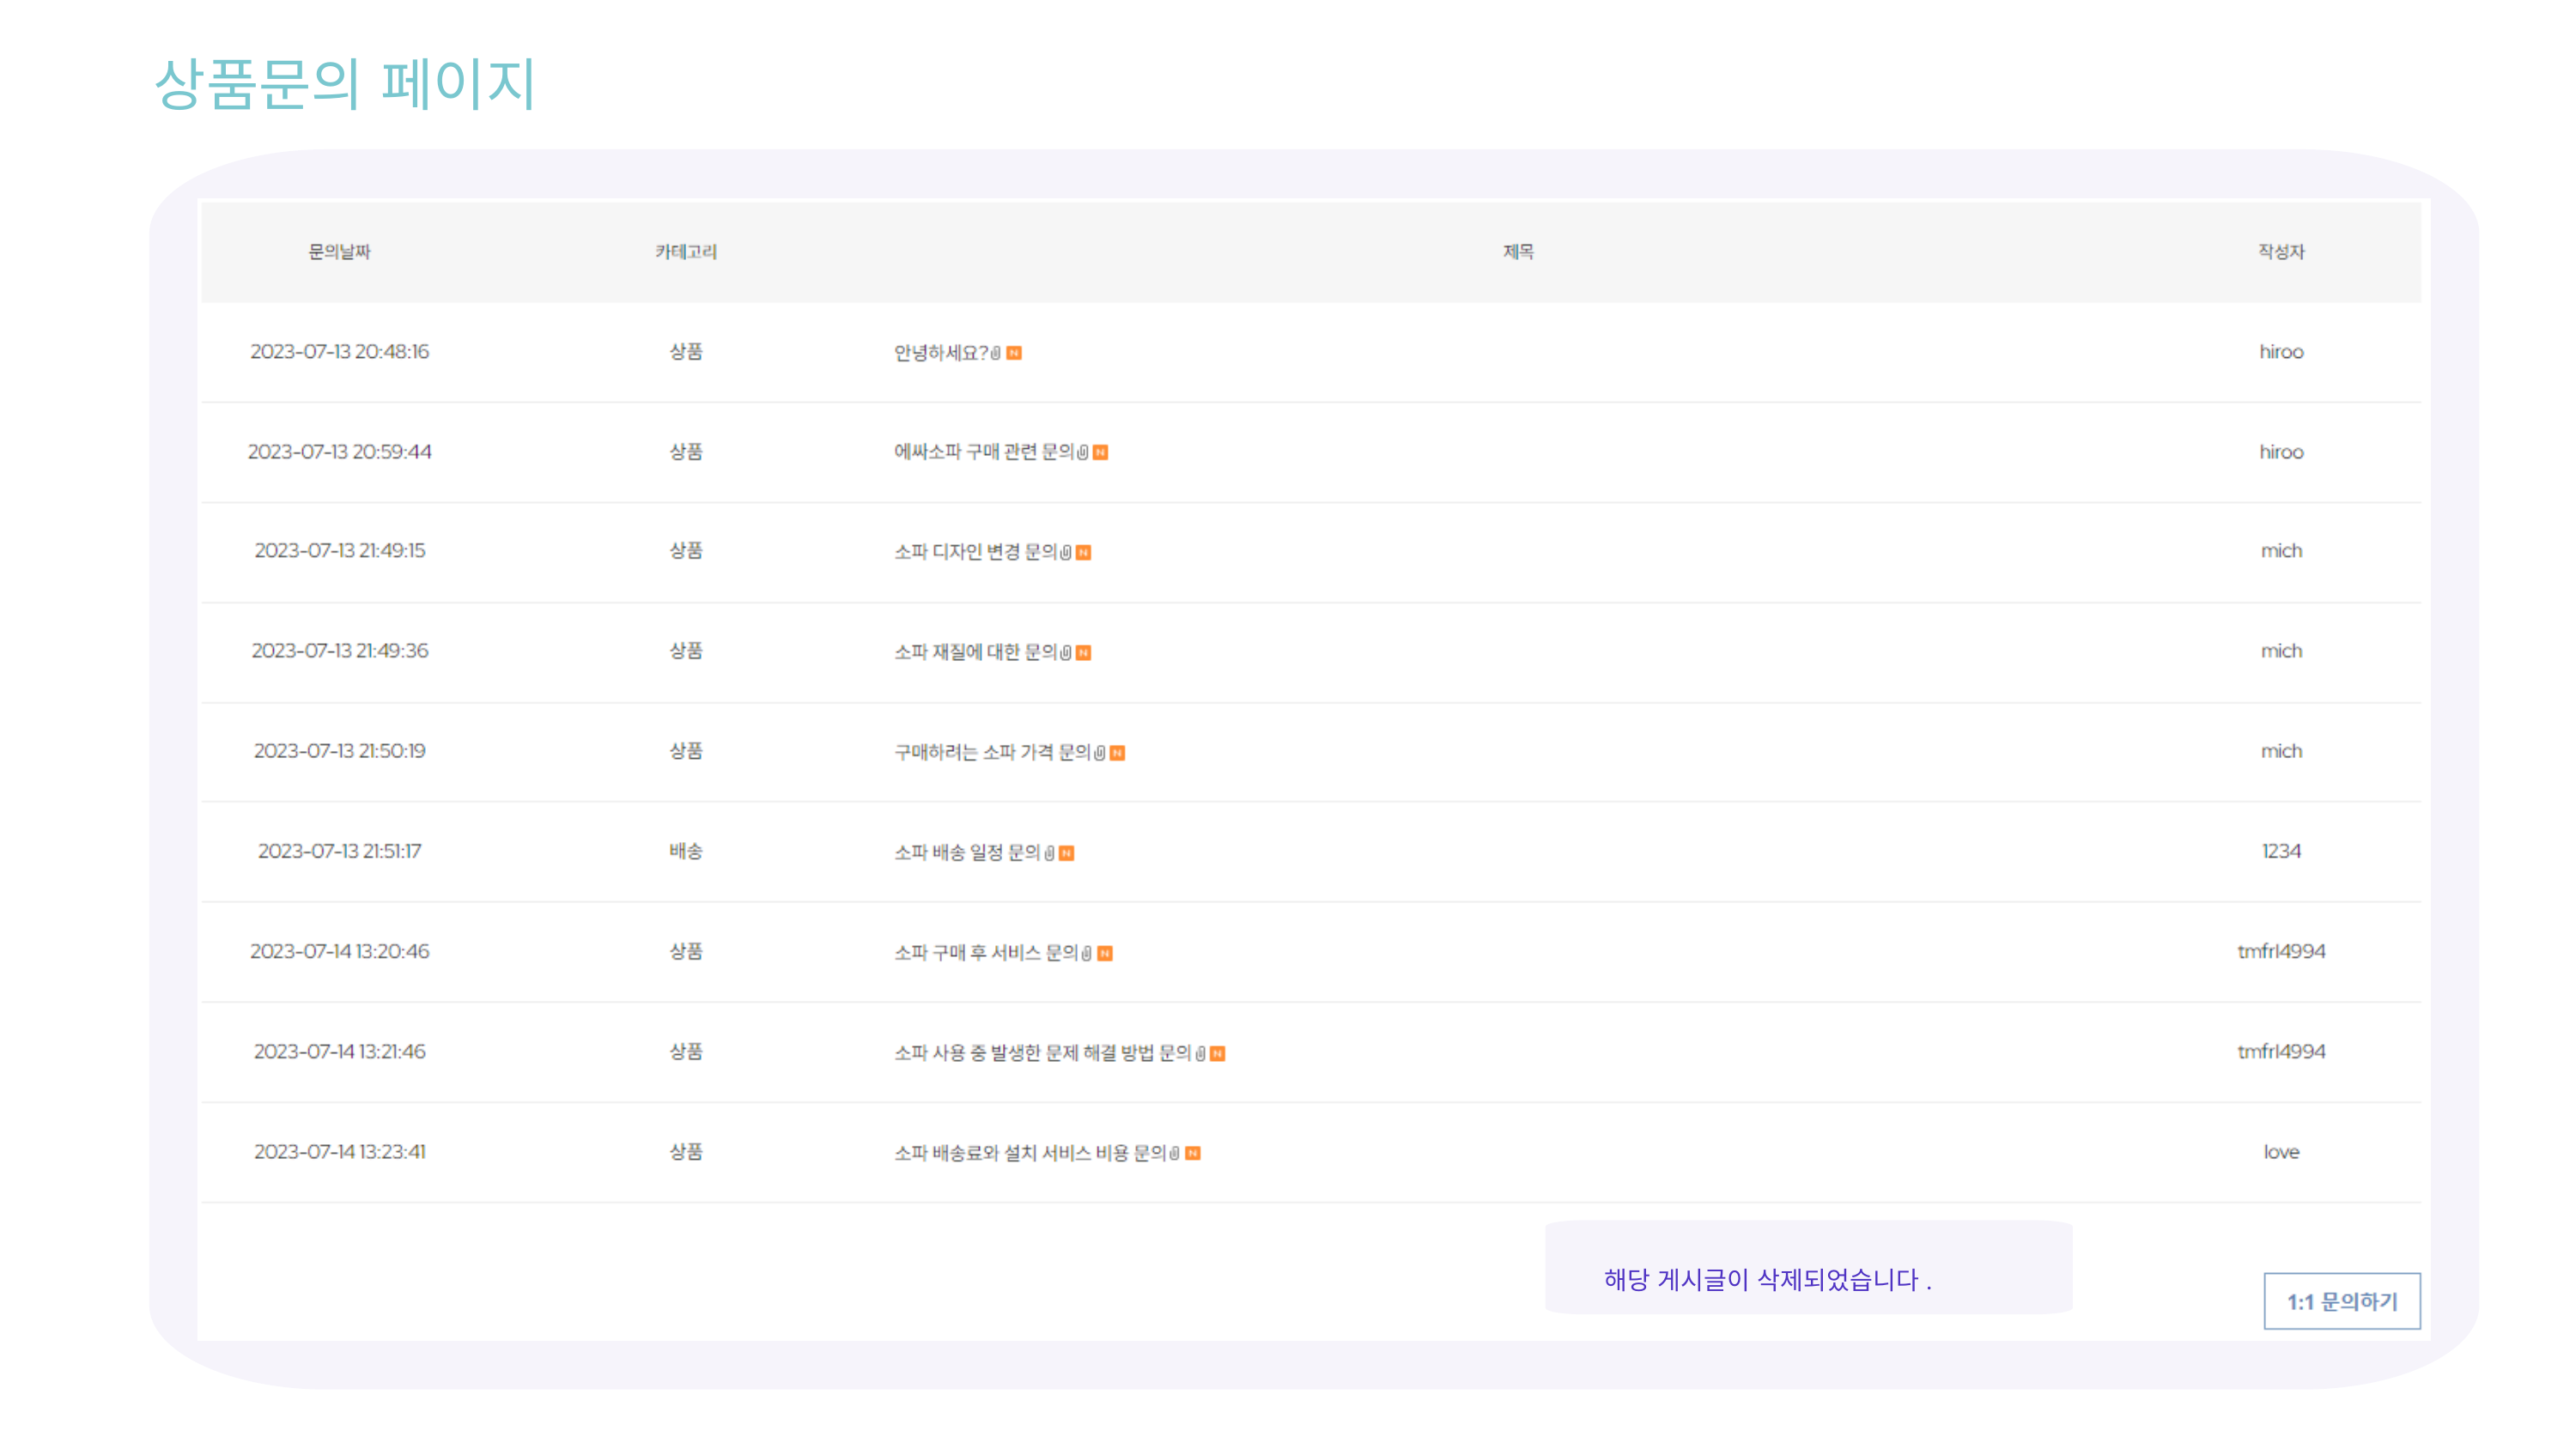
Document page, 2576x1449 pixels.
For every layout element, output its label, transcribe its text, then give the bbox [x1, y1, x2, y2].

picture [197, 198, 2431, 1341]
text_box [149, 149, 2480, 1390]
text_box 상품문의 페이지 [140, 42, 623, 124]
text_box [1545, 1220, 2074, 1315]
